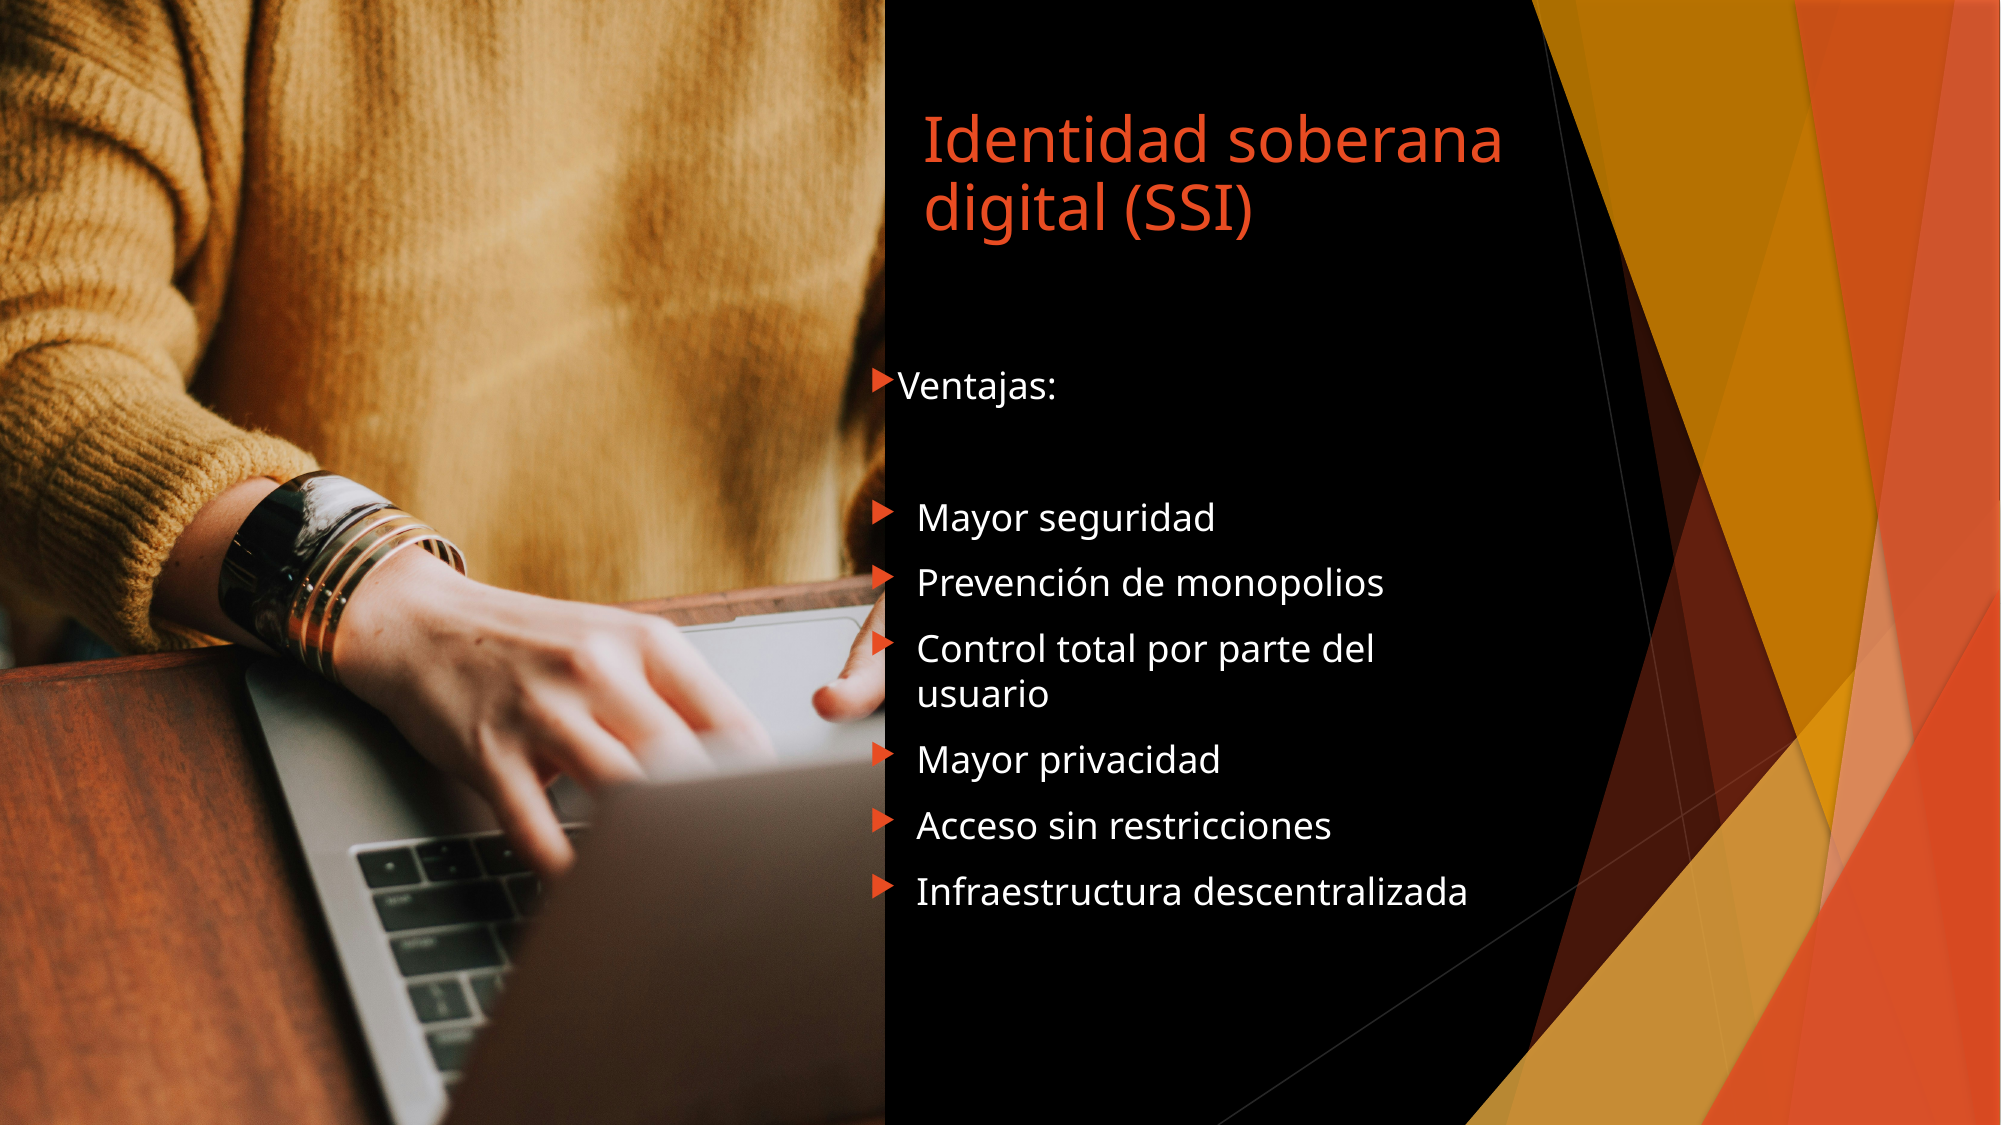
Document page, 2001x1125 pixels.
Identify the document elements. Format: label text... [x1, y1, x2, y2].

text_box Ventajas: Mayor seguridad Prevención de monopolios Control total por parte del usuario Mayor privacidad Acceso sin restricciones Infraestructura descentralizada [890, 354, 1522, 991]
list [0, 0, 886, 1125]
title Identidad soberana digital (SSI) [908, 99, 1522, 317]
